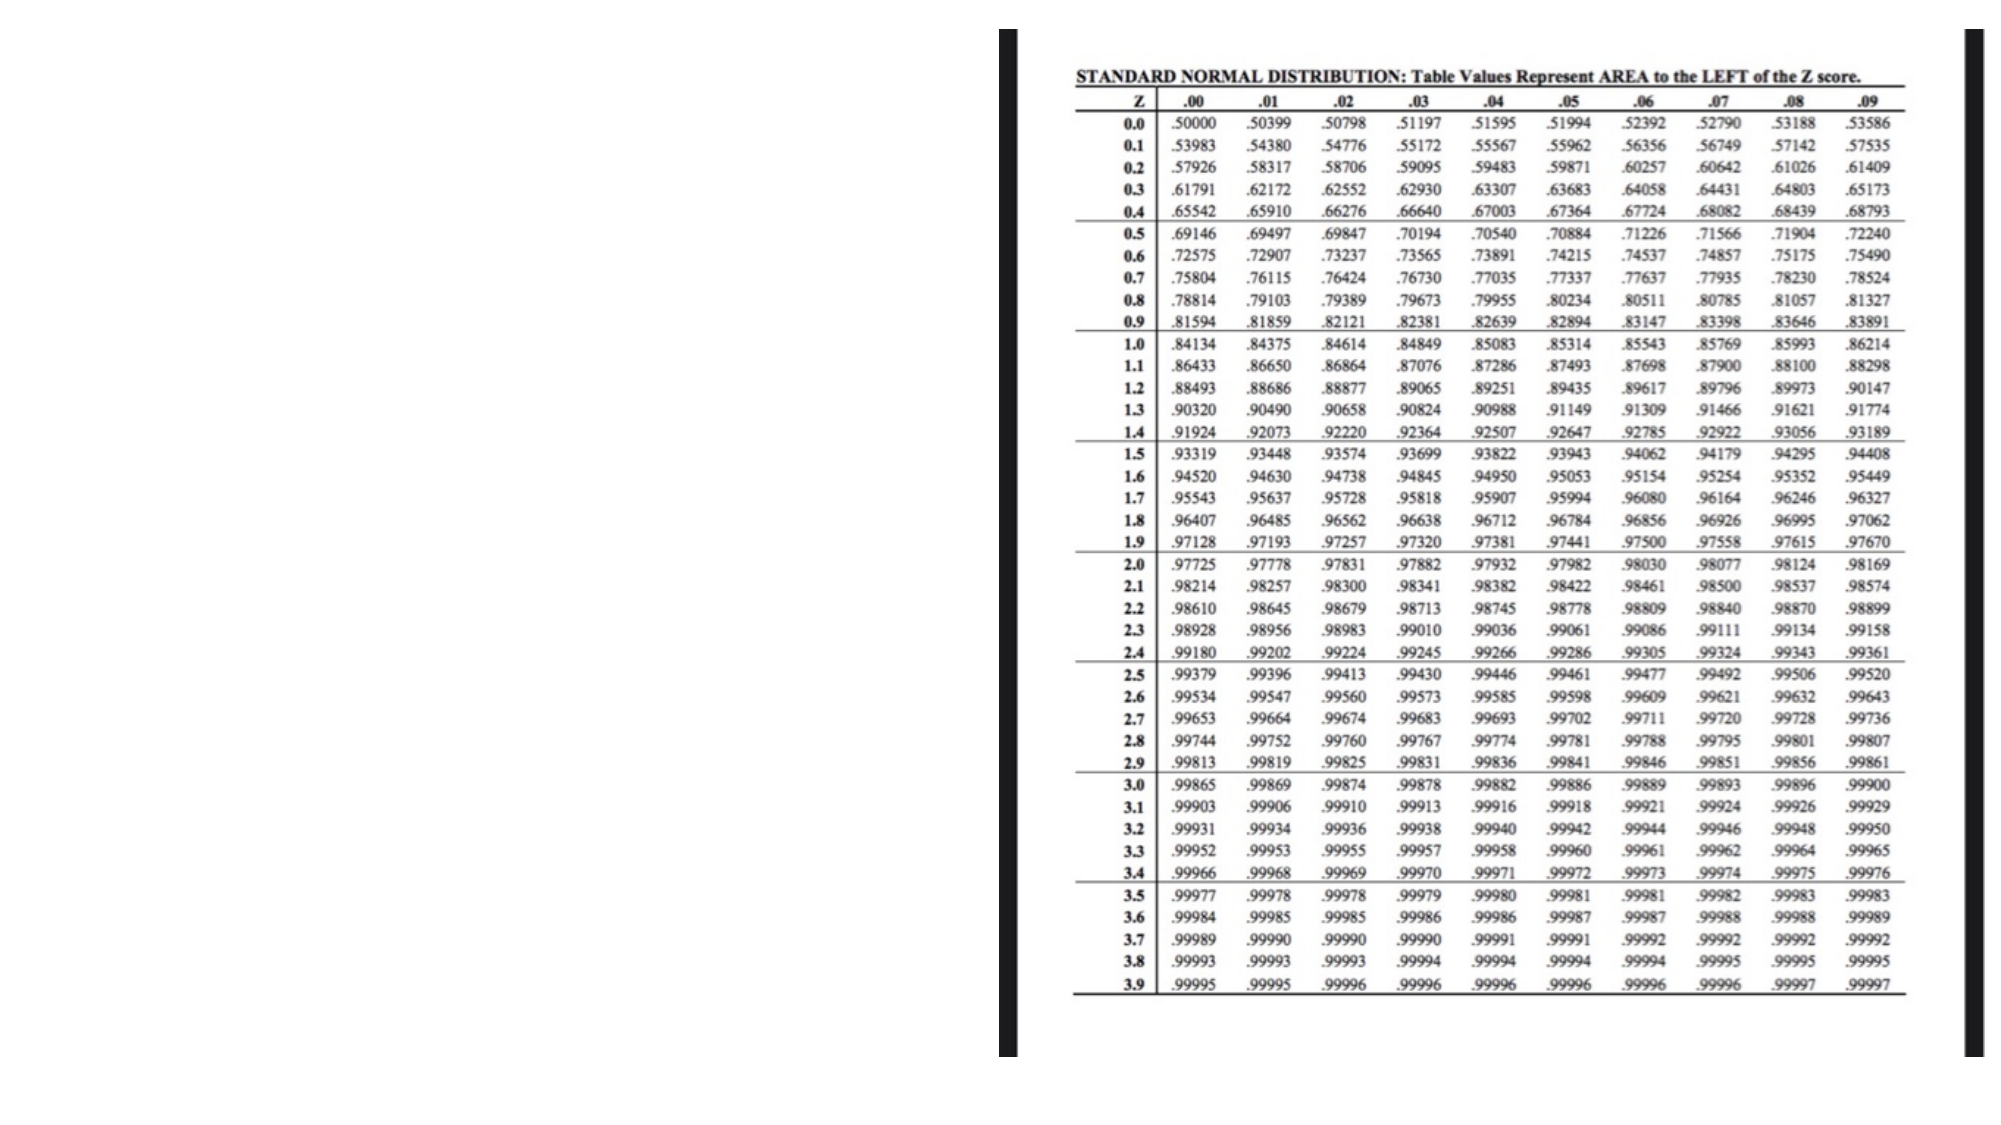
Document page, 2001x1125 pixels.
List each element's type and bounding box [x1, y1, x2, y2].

picture [999, 29, 1985, 1057]
